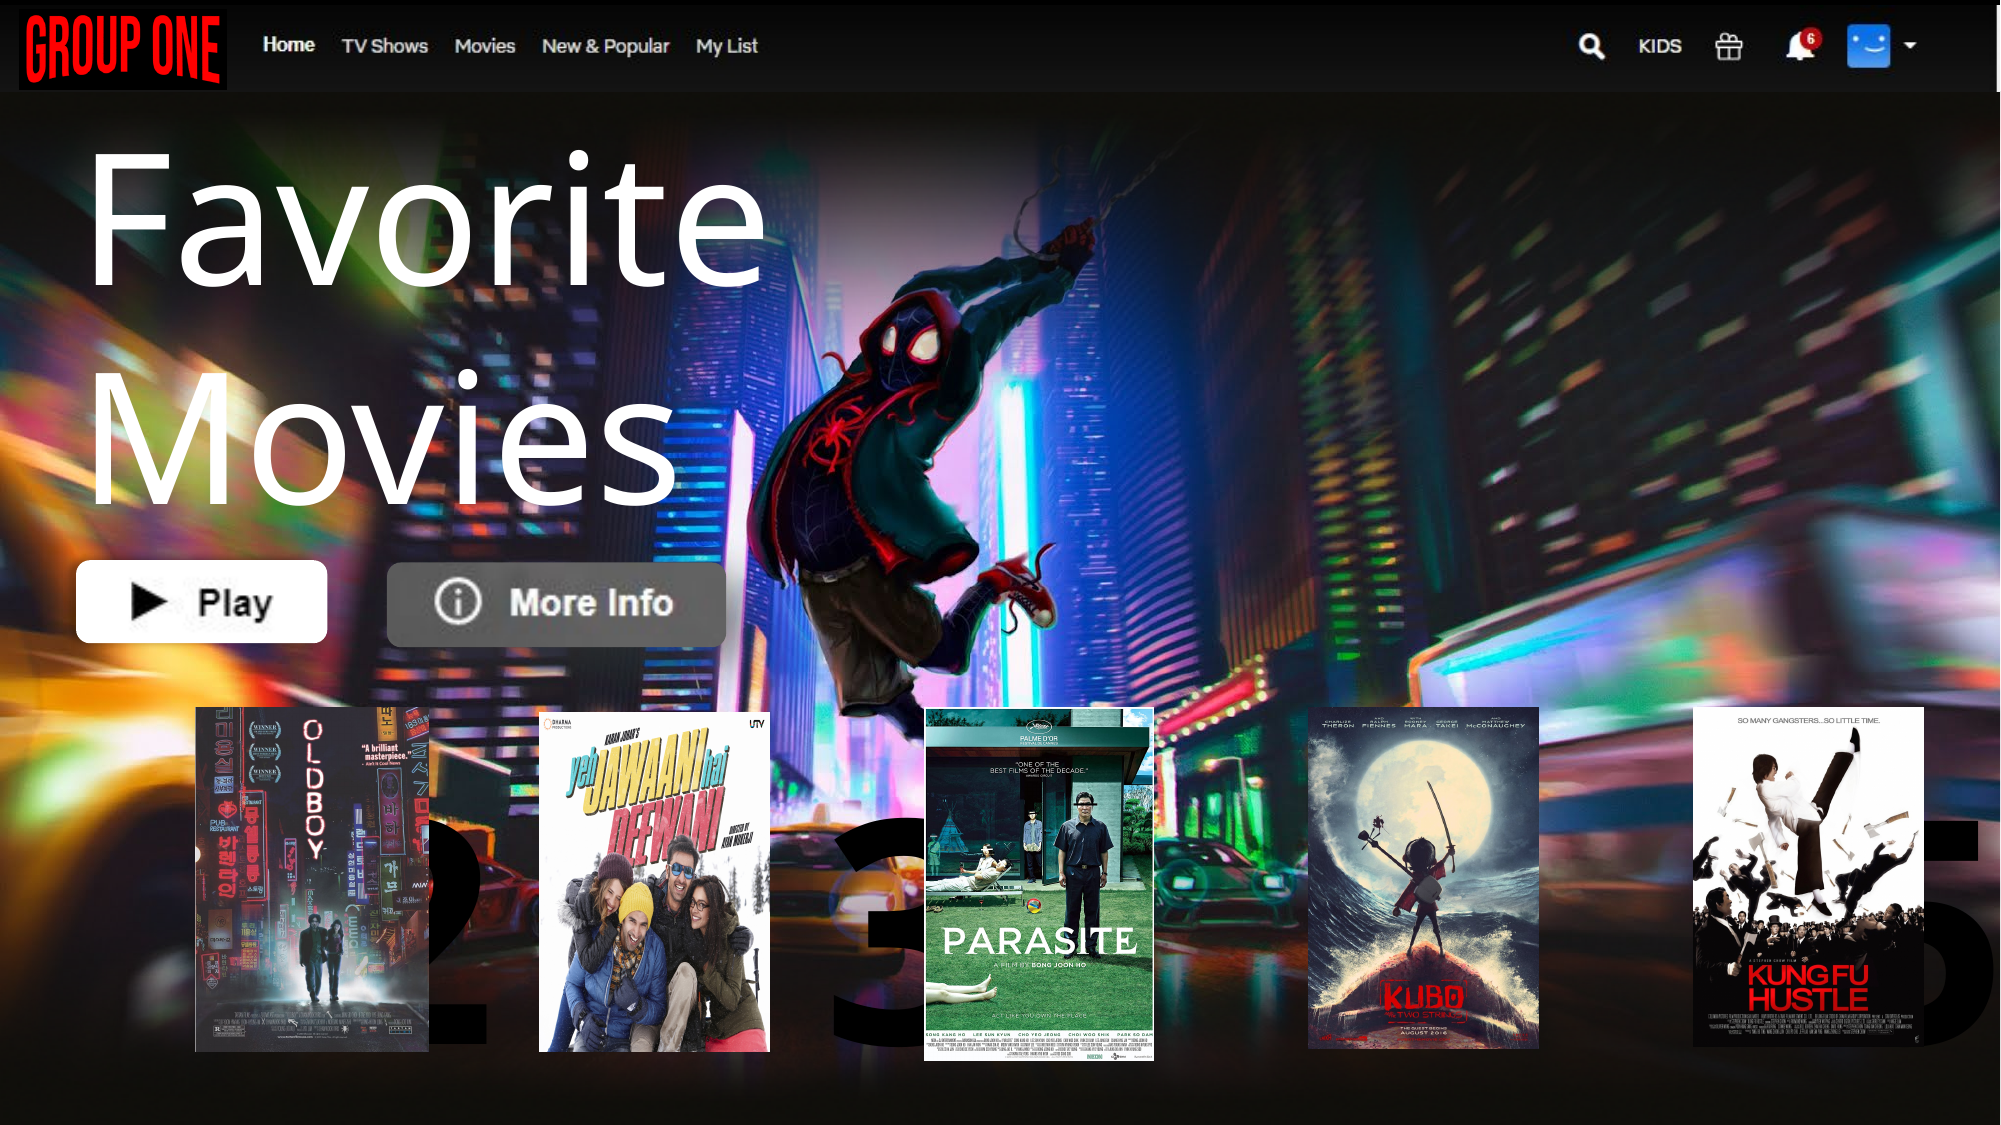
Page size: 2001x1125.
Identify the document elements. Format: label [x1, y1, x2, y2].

picture [19, 9, 227, 90]
text_box [0, 5, 2000, 92]
picture [0, 91, 2001, 1125]
